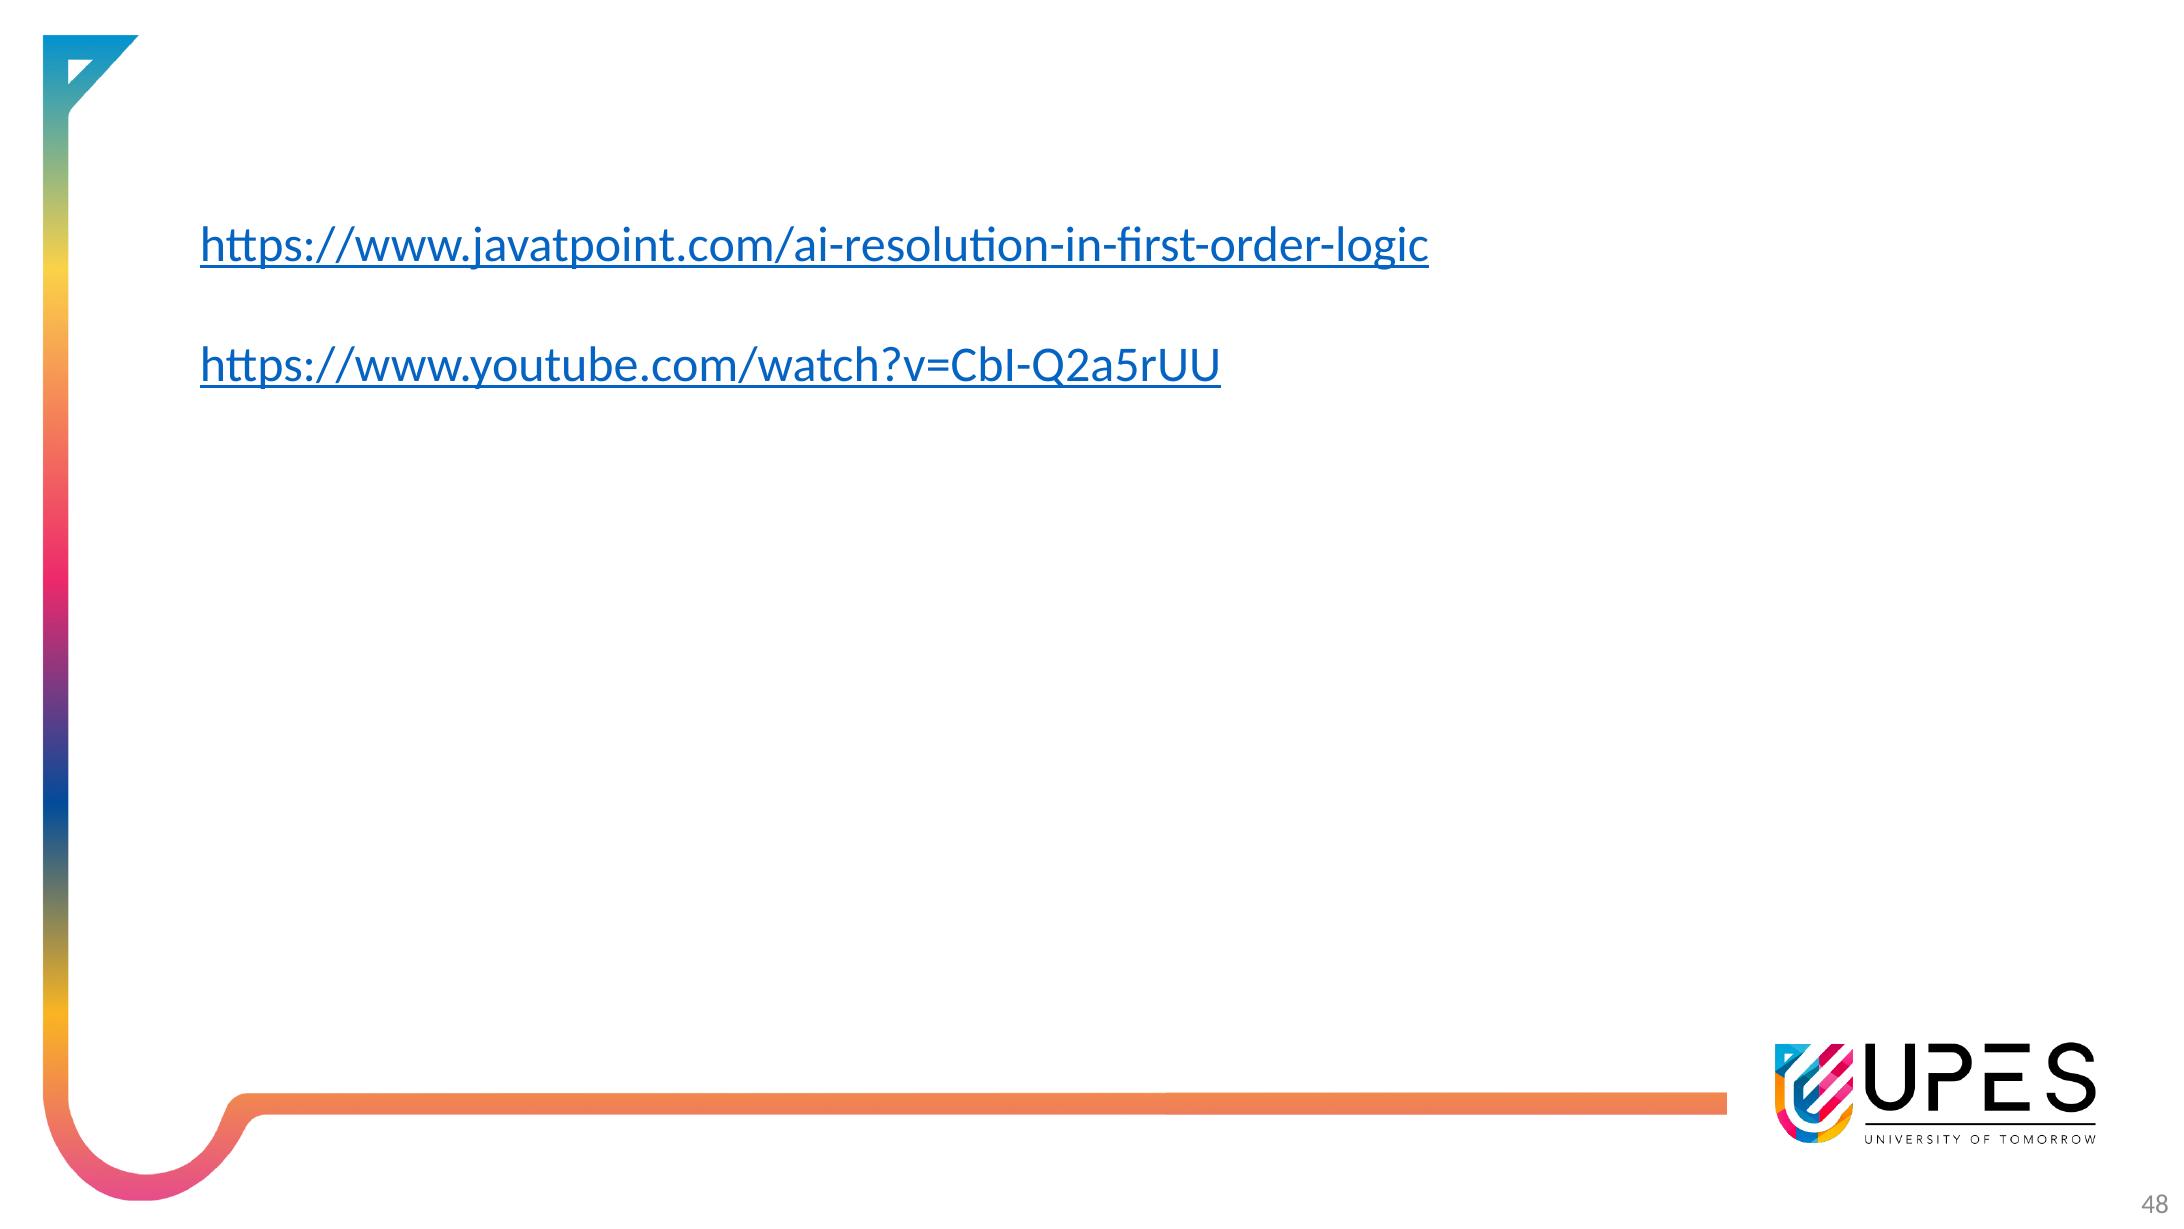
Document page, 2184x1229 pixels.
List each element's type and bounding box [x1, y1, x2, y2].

list [0, 0, 2184, 1229]
